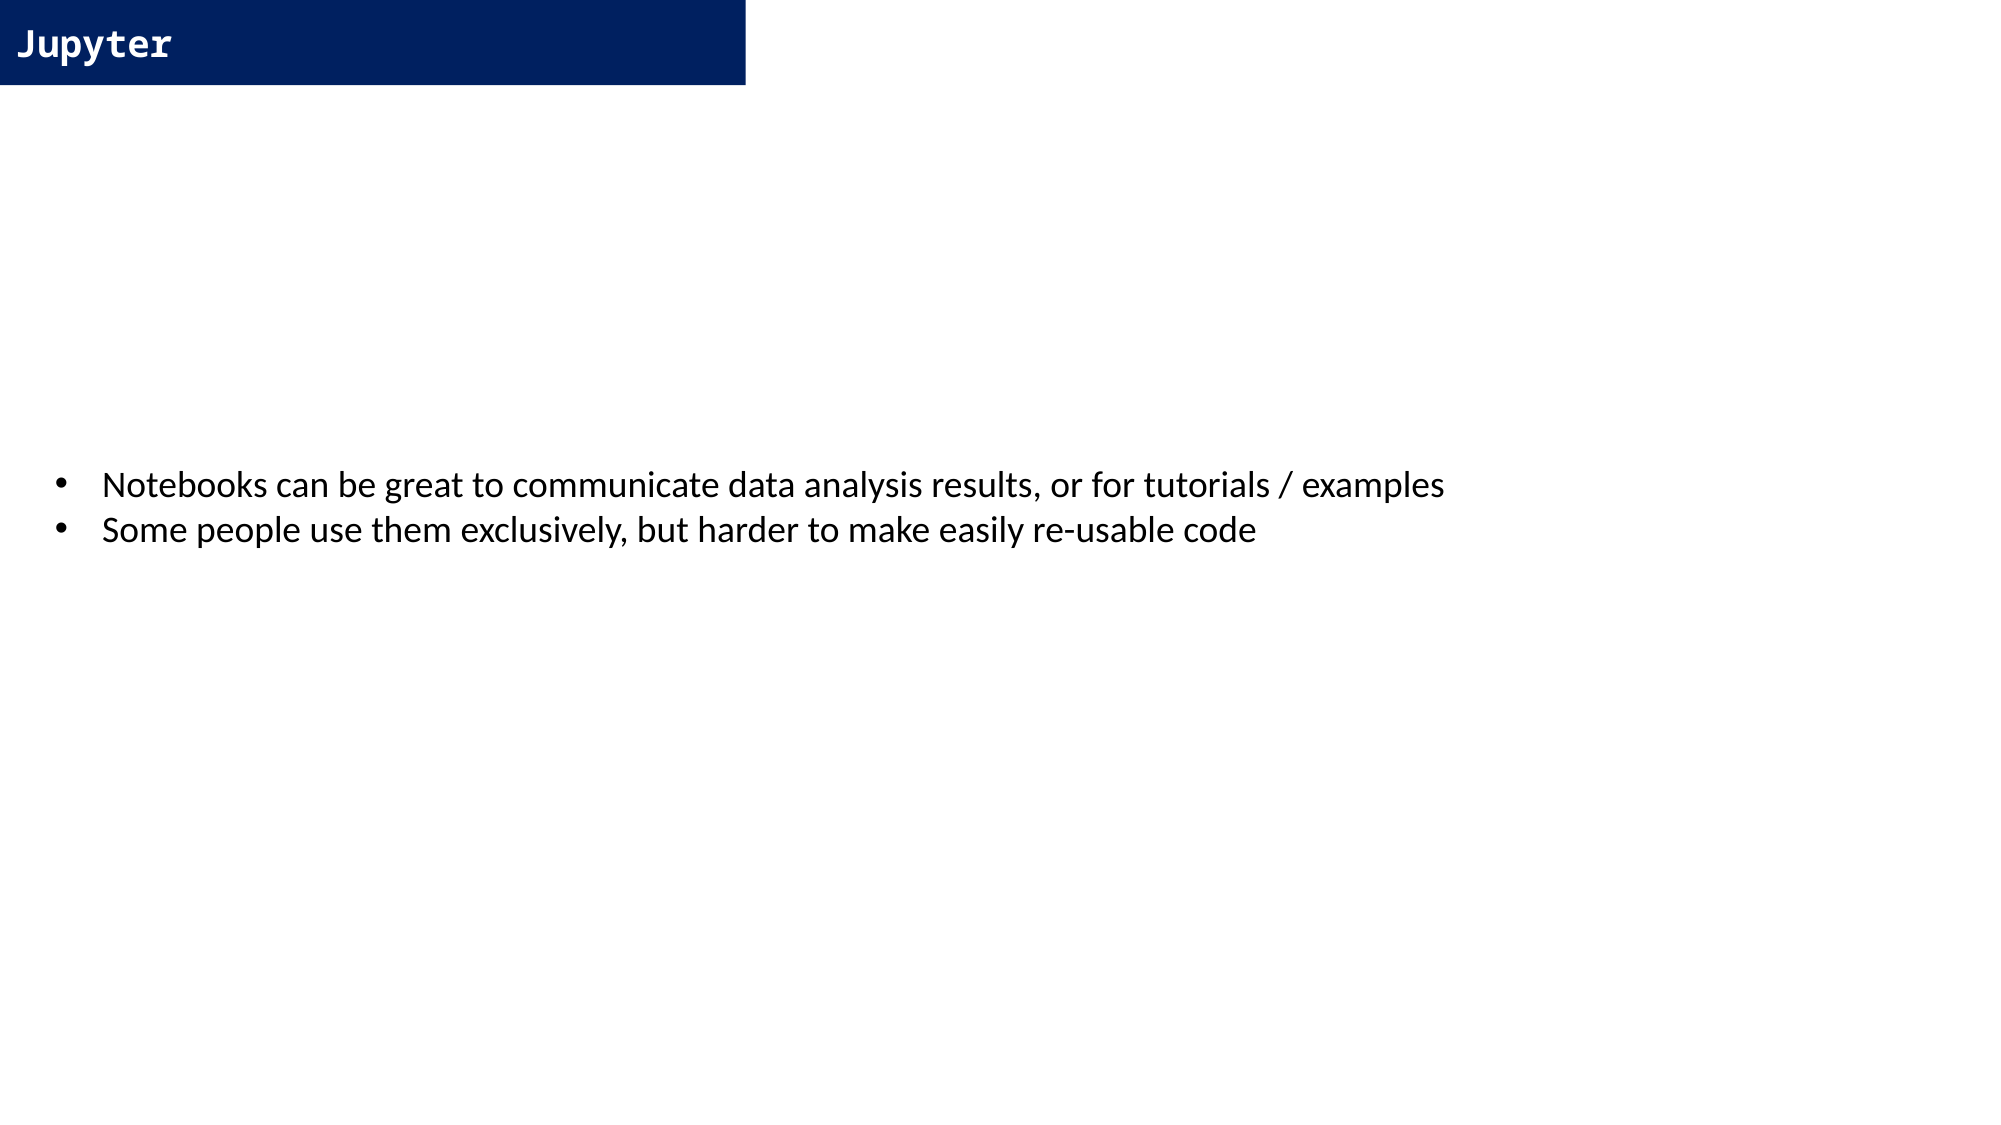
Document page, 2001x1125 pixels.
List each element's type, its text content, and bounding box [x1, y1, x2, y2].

text_box Jupyter [0, 0, 746, 86]
text_box Notebooks can be great to communicate data analysis results, or for tutorials / examples Some people use them exclusively, but harder to make easily re-usable code [40, 259, 1737, 797]
